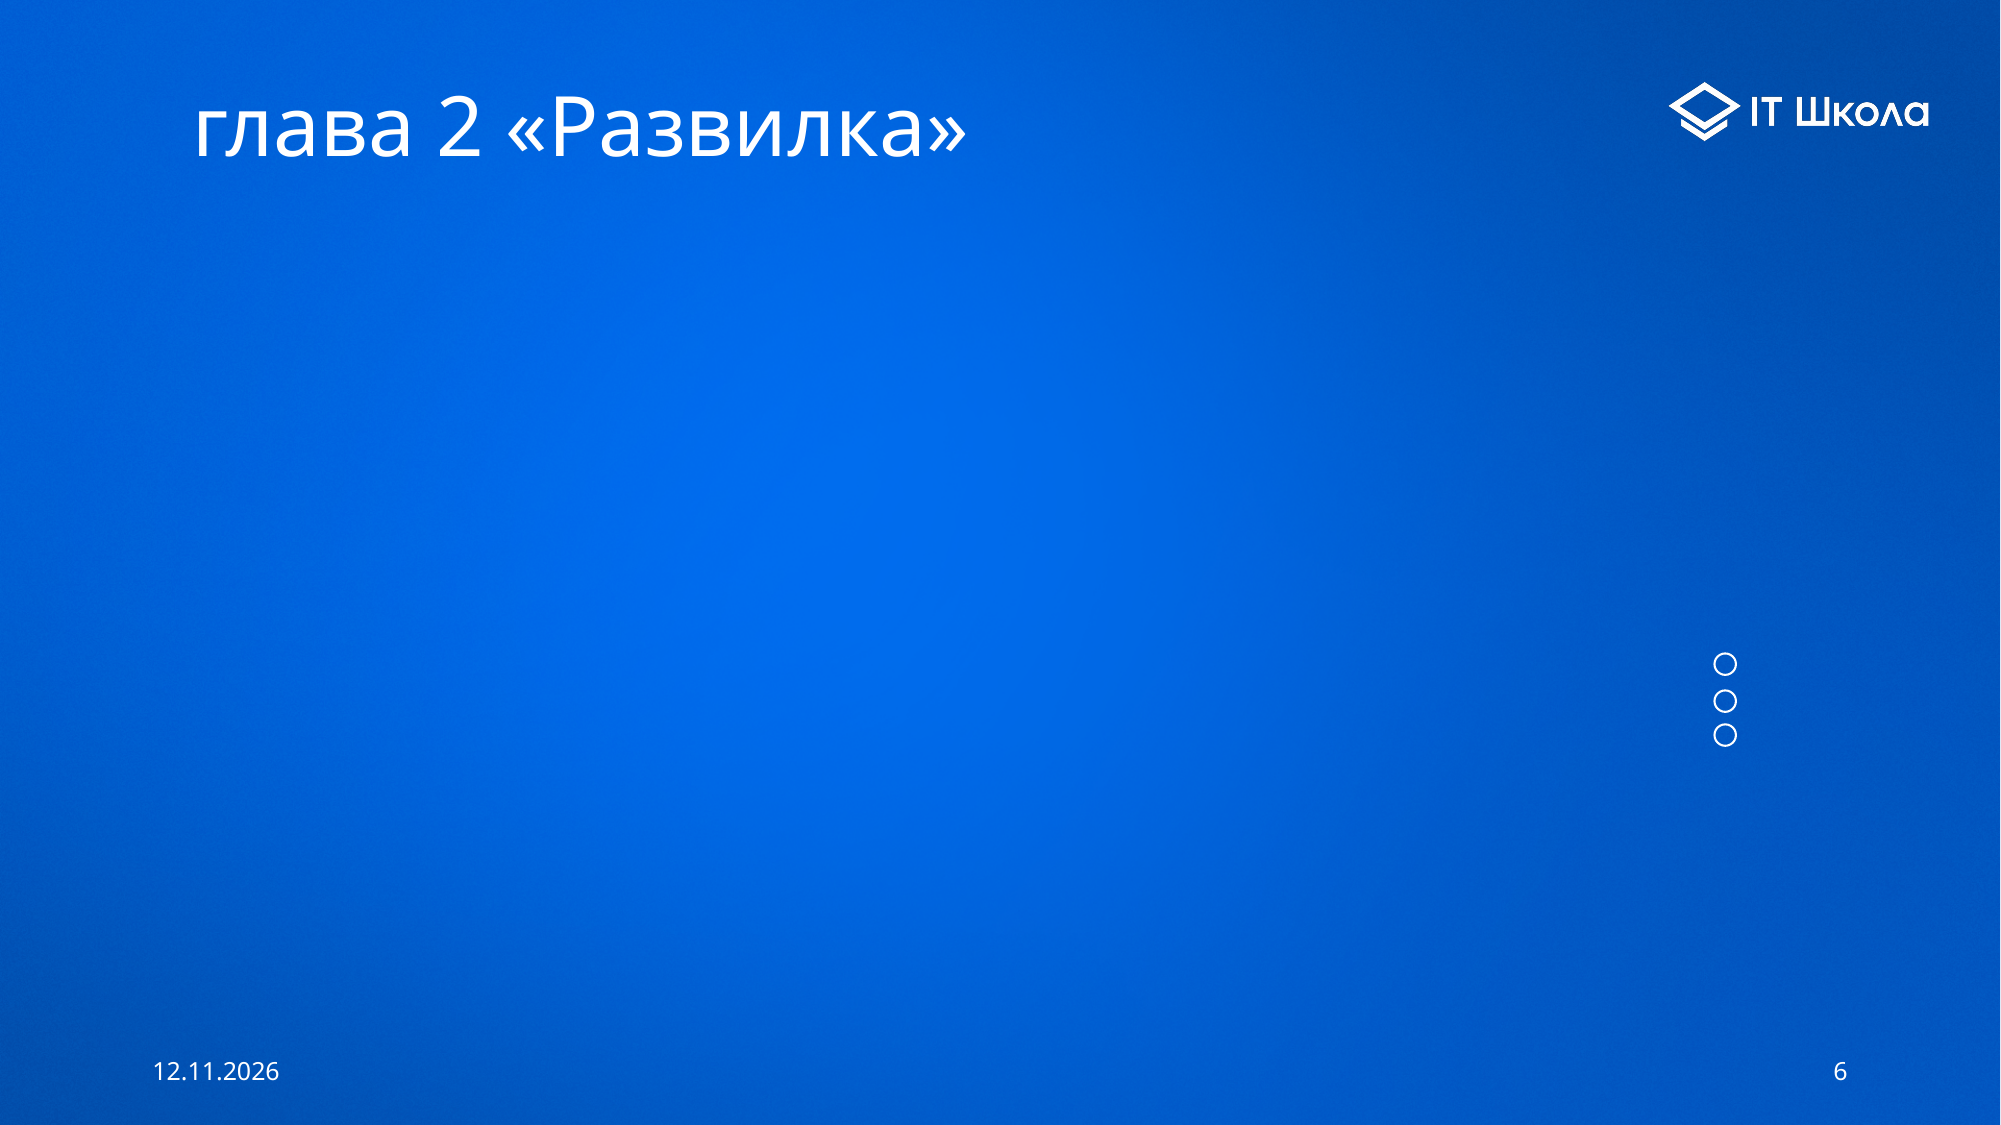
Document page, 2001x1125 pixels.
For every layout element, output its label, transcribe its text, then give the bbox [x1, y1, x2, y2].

slide_number 6 [1412, 1042, 1863, 1103]
picture [0, 0, 2001, 1125]
title глава 2 «Развилка» [177, 75, 1696, 189]
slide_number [137, 1042, 588, 1103]
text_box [1714, 653, 1736, 746]
